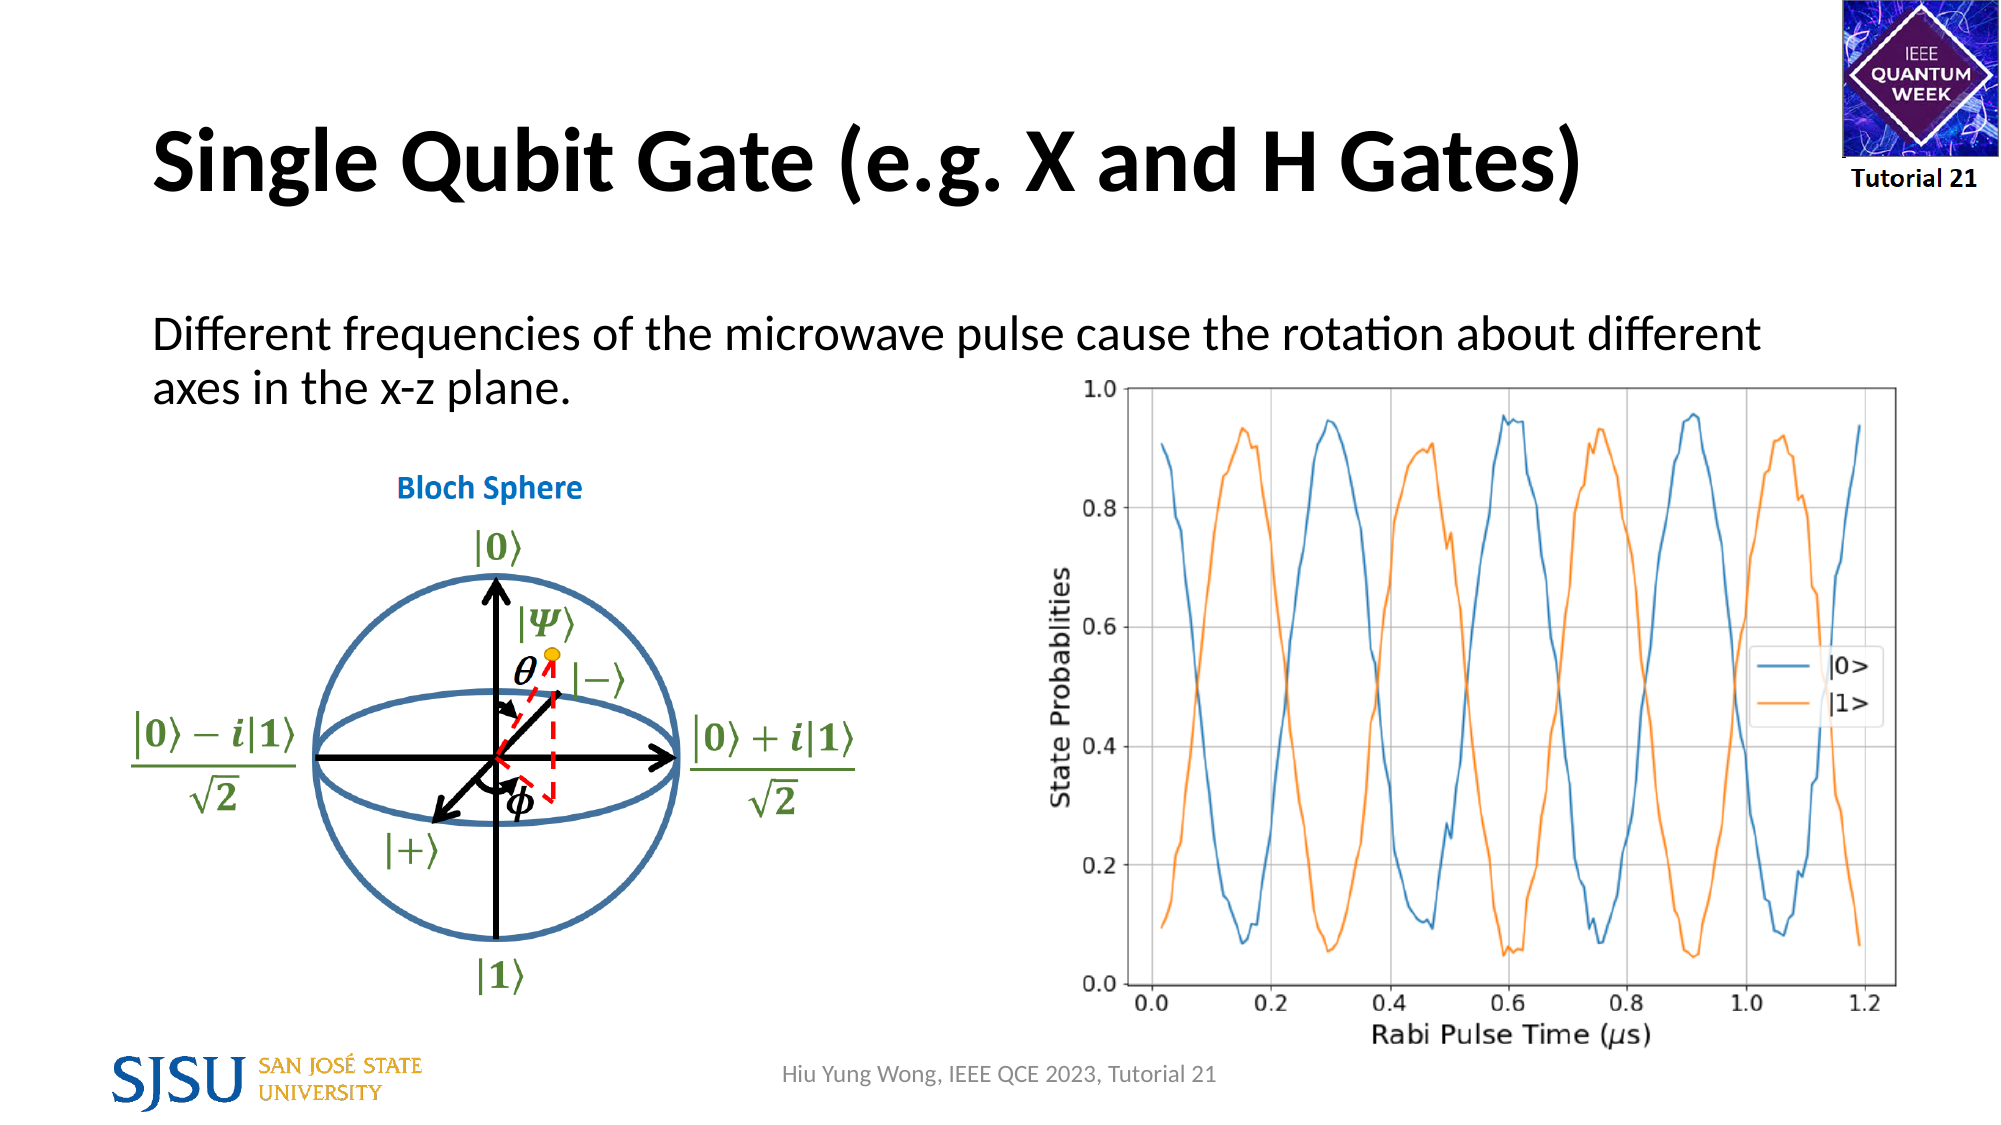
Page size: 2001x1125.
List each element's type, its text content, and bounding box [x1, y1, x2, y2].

picture [1842, 0, 2000, 188]
title Single Qubit Gate (e.g. X and H Gates) [137, 52, 1863, 271]
footer Hiu Yung Wong, IEEE QCE 2023, Tutorial 21 [662, 1042, 1338, 1103]
list Different frequencies of the microwave pulse cause the rotation about different axes in the x-z plane. [137, 299, 1863, 1014]
picture [101, 442, 869, 1021]
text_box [1041, 369, 1899, 1054]
picture [112, 1053, 422, 1112]
